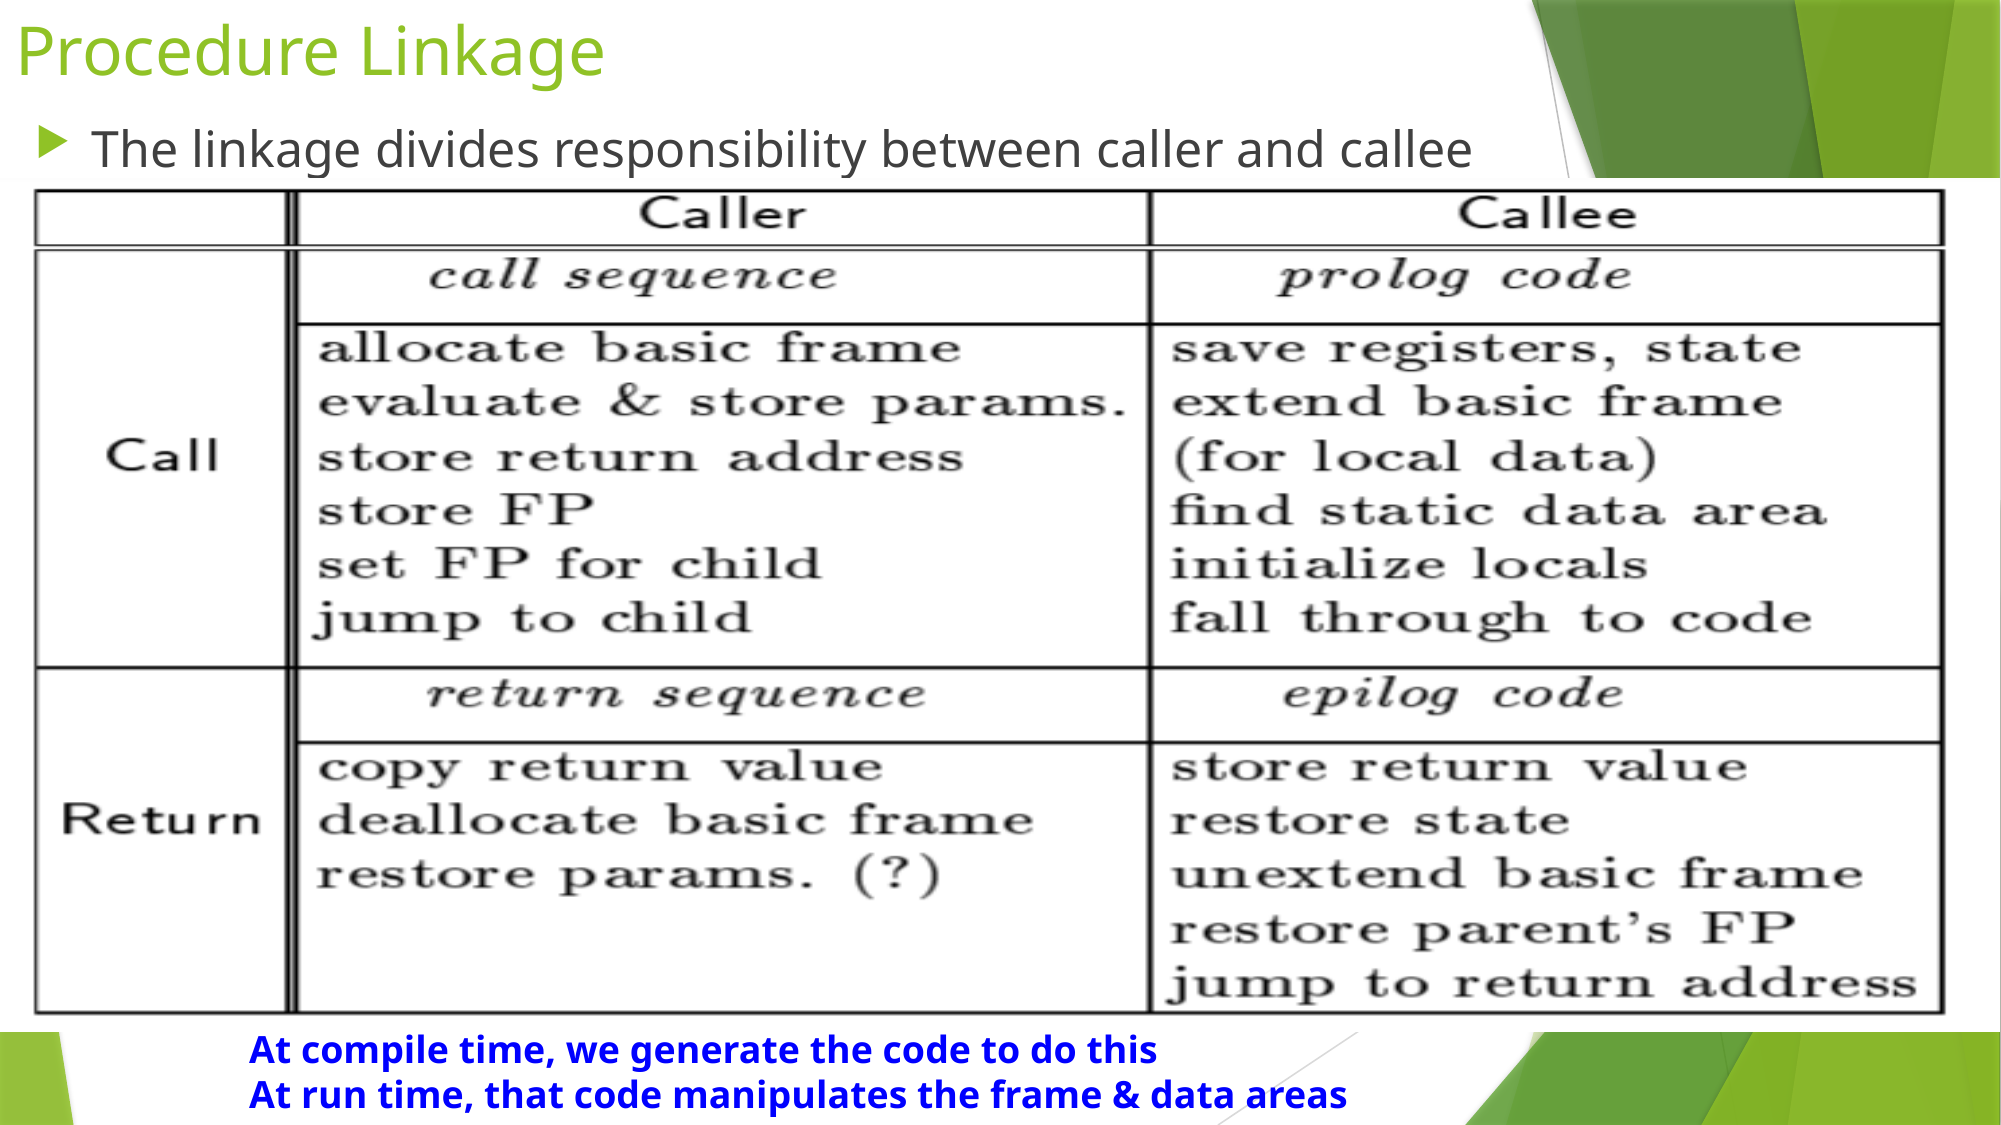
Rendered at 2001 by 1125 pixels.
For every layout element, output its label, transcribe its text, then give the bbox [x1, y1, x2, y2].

list The linkage divides responsibility between caller and callee [20, 109, 1994, 177]
text_box At compile time, we generate the code to do this At run time, that code manipulates the frame & data areas [234, 1043, 1829, 1124]
picture [0, 178, 2000, 1032]
title Procedure Linkage [0, 0, 627, 98]
